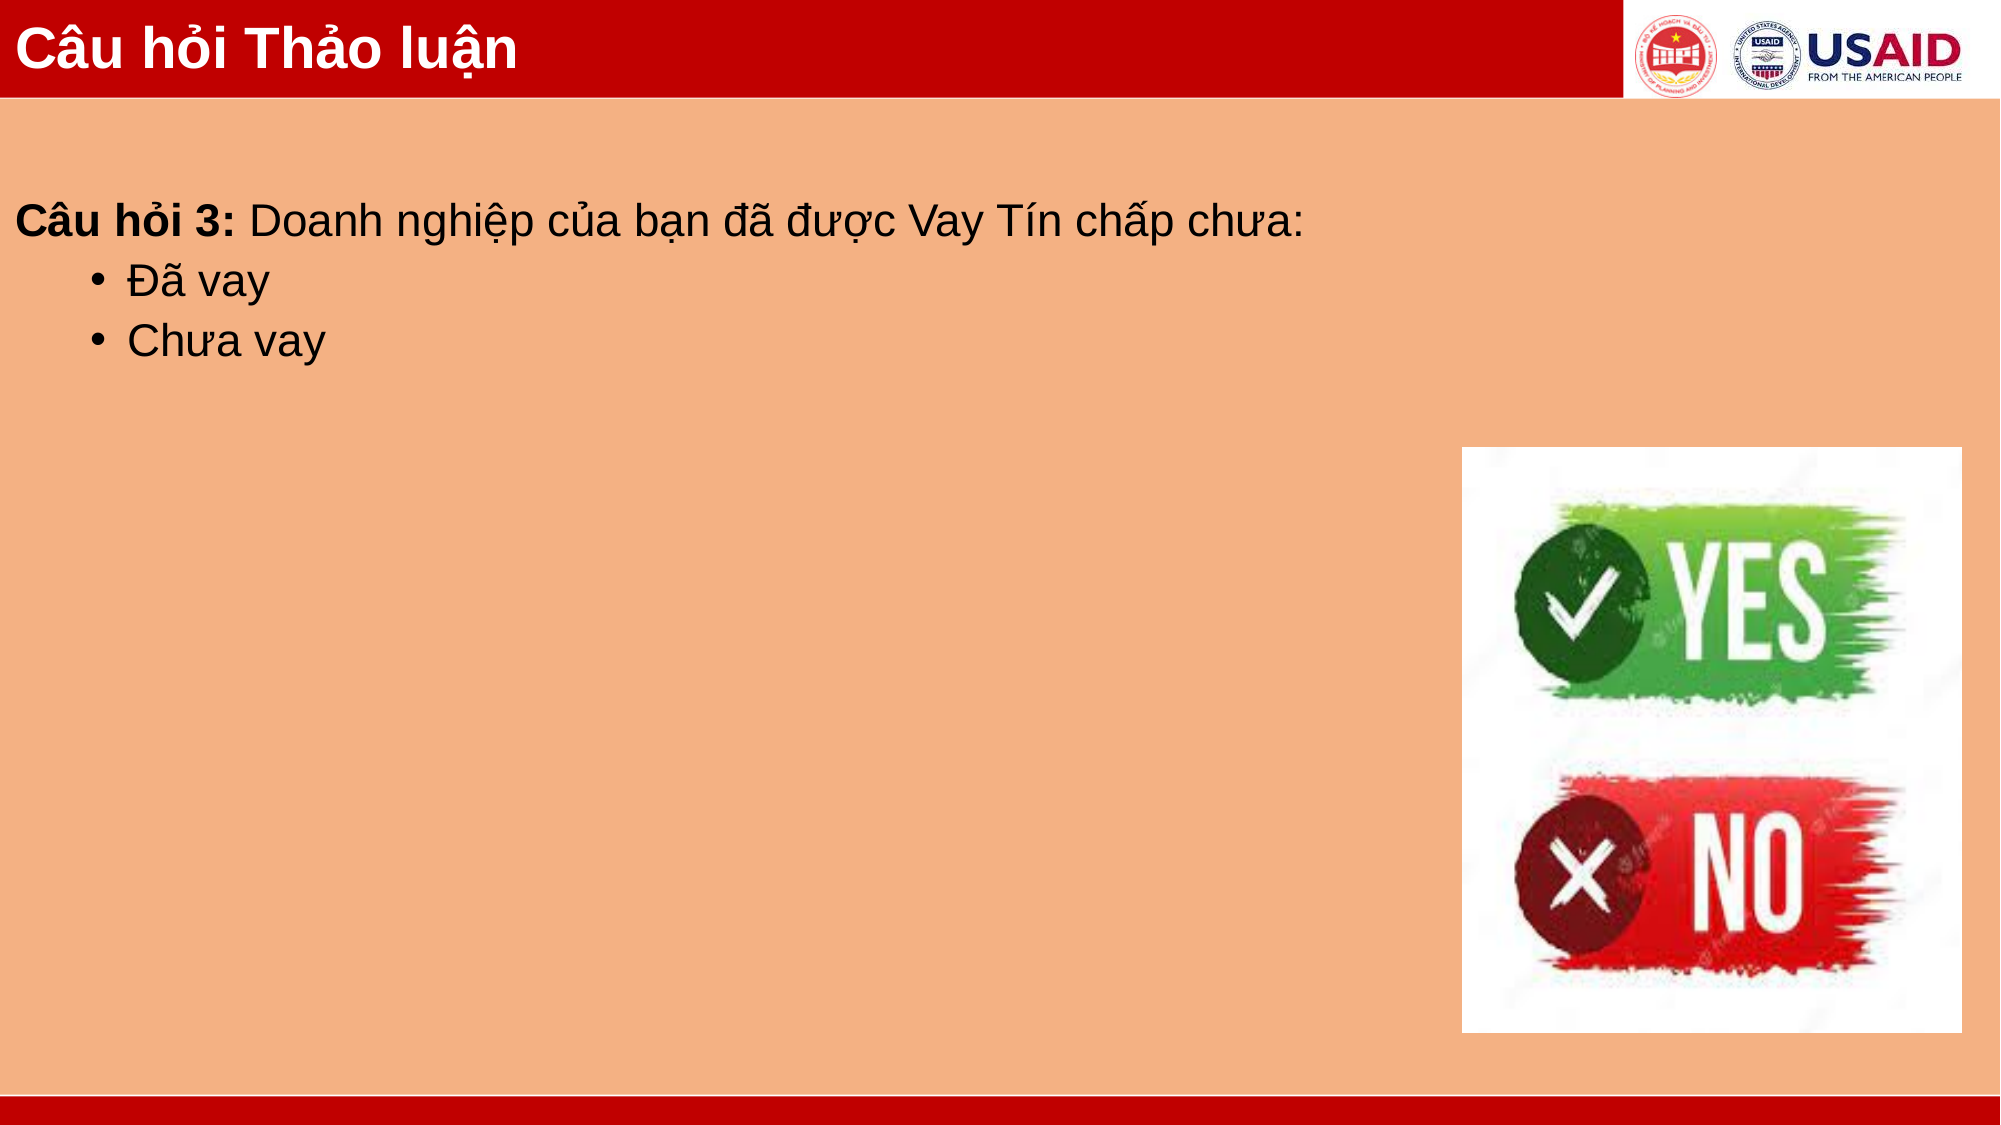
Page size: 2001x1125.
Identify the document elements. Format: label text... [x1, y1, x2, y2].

picture [1635, 0, 2001, 114]
title Câu hỏi Thảo luận [0, 0, 1608, 98]
picture [1462, 447, 1962, 1033]
list Câu hỏi 3: Doanh nghiệp của bạn đã được Vay Tín chấp chưa: Đã vay Chưa vay [0, 98, 2000, 1095]
